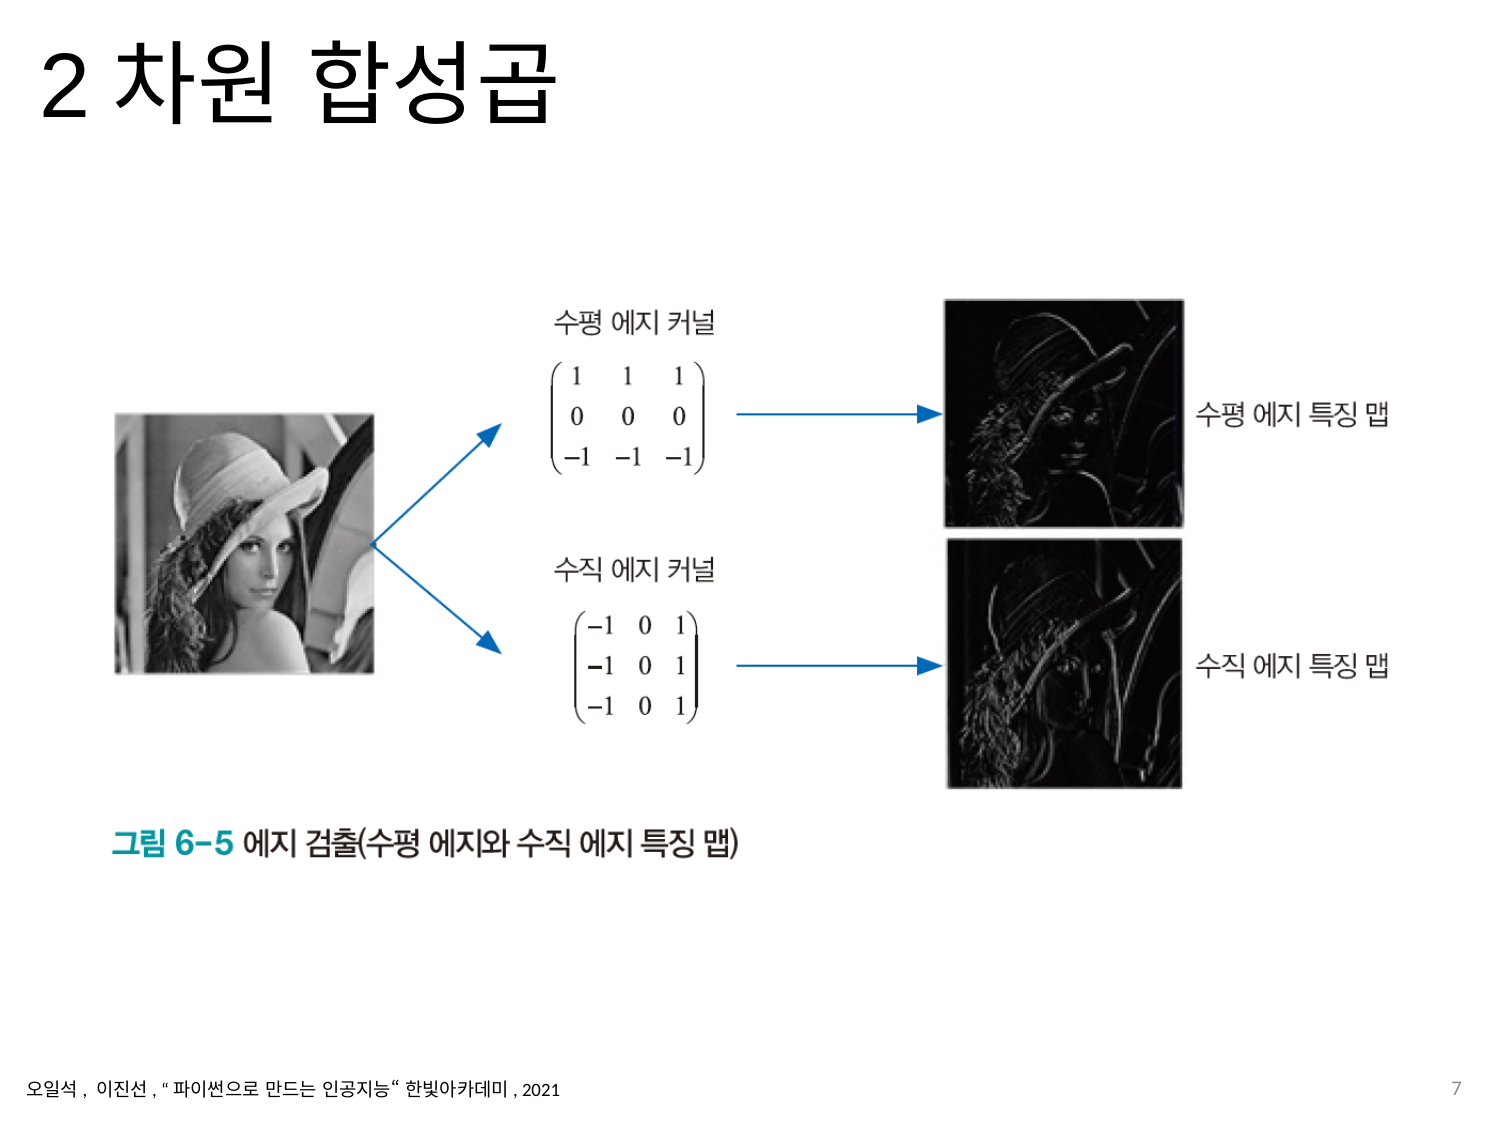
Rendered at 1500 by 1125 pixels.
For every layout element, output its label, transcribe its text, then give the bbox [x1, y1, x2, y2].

picture [98, 286, 1404, 868]
slide_number 7 [1347, 1067, 1477, 1108]
text_box 오일석, 이진선, “파이썬으로 만드는 인공지능“ 한빛아카데미, 2021 [11, 1069, 762, 1108]
title 2차원 합성곱 [24, 17, 1477, 159]
